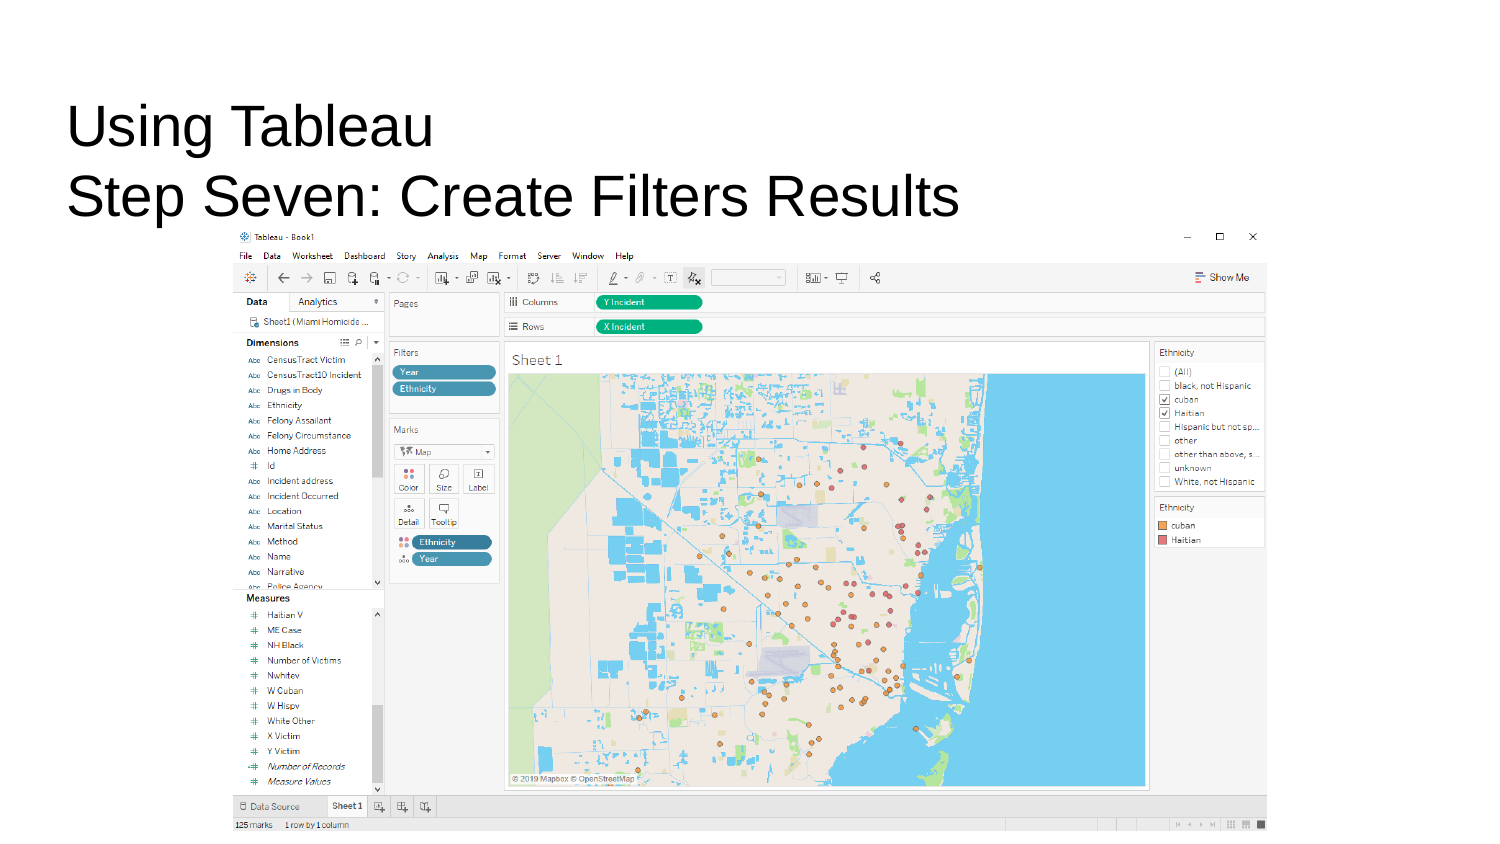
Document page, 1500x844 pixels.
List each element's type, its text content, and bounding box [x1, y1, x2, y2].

title Using Tableau Step Seven: Create Filters Results [51, 72, 1449, 167]
picture [233, 227, 1267, 831]
